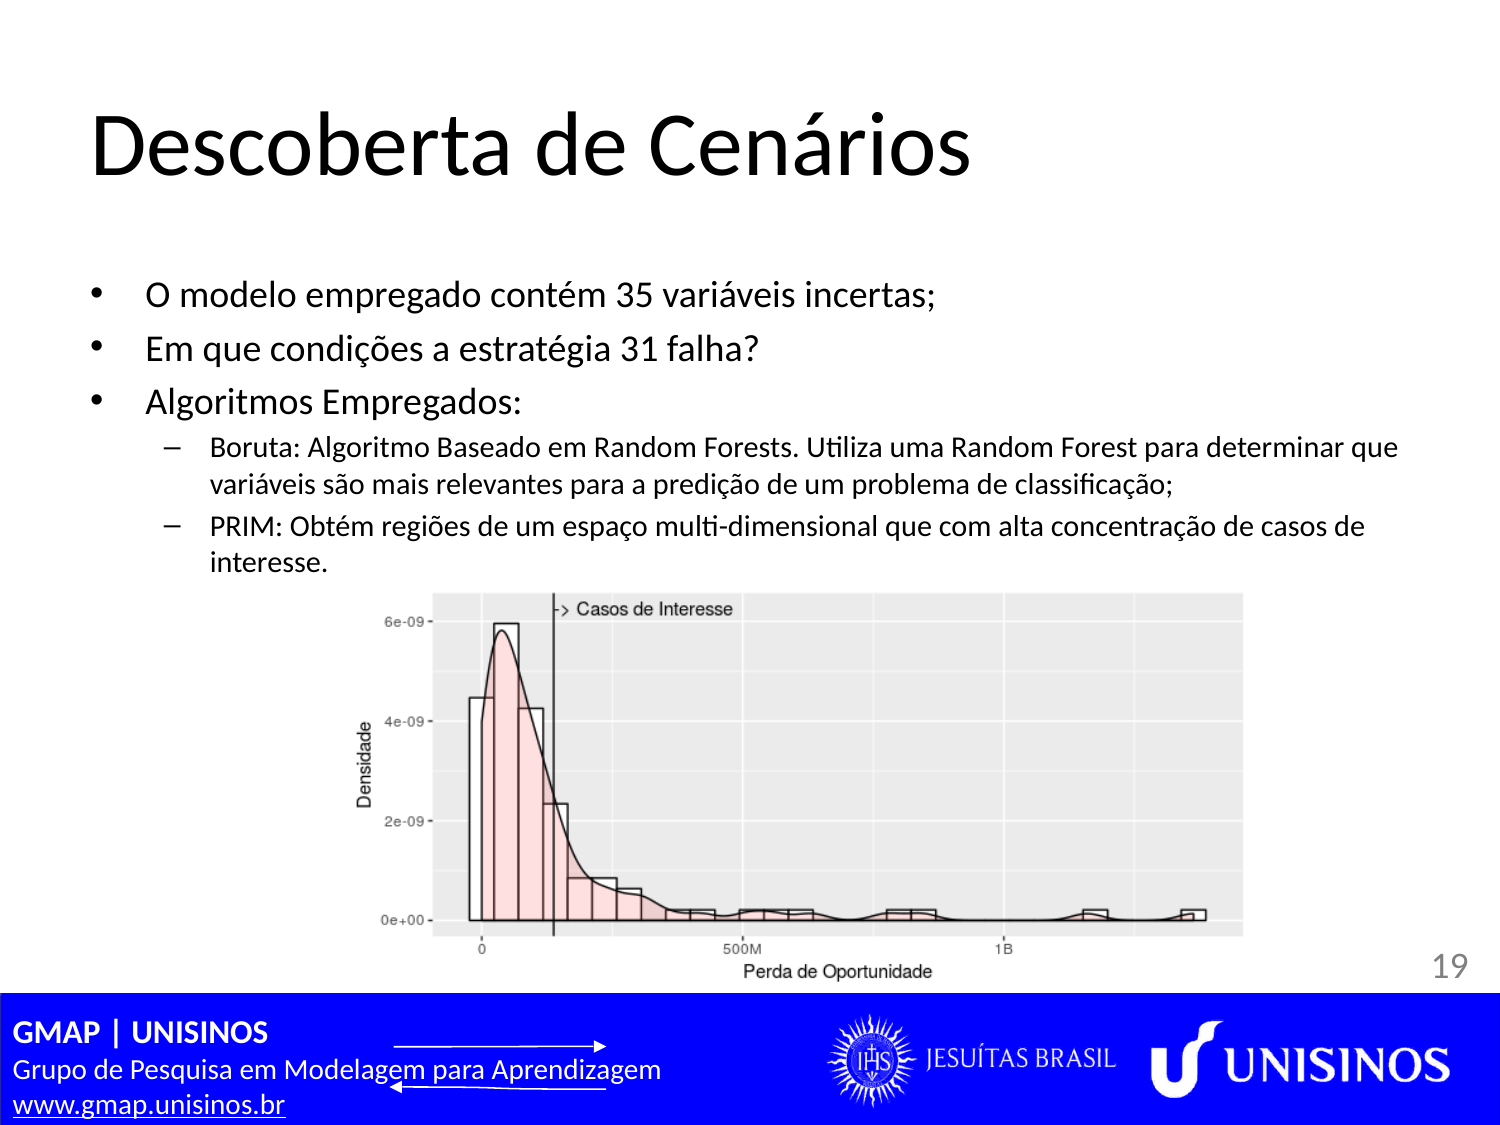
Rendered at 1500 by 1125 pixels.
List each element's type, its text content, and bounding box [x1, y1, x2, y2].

list O modelo empregado contém 35 variáveis incertas; Em que condições a estratégia 31 falha? Algoritmos Empregados: Boruta: Algoritmo Baseado em Random Forests. Utiliza uma Random Forest para determinar que variáveis são mais relevantes para a predição de um problema de classificação; PRIM: Obtém regiões de um espaço multi-dimensional que com alta concentração de casos de interesse. [75, 262, 1425, 591]
picture [0, 993, 1500, 1125]
picture [348, 583, 1252, 992]
title Descoberta de Cenários [75, 45, 1425, 233]
